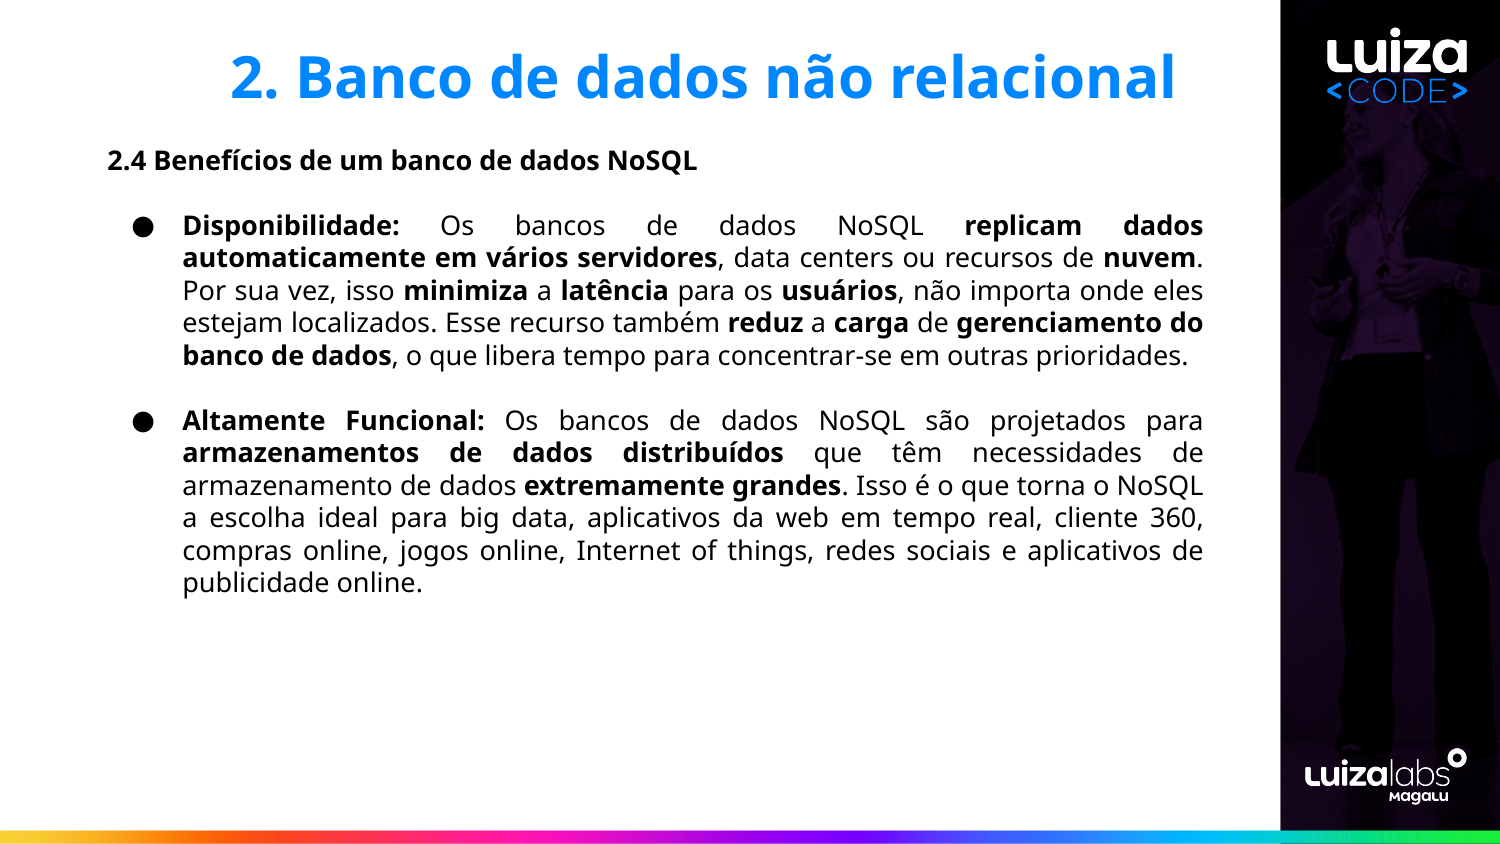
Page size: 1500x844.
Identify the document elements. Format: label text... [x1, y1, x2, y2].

picture [1233, 0, 1500, 844]
list 2. Banco de dados não relacional [143, 14, 1264, 116]
text_box 2.4 Benefícios de um banco de dados NoSQL Disponibilidade: Os bancos de dados NoSQL replicam dados automaticamente em vários servidores, data centers ou recursos de nuvem. Por sua vez, isso minimiza a latência para os usuários, não importa onde eles estejam localizados. Esse recurso também reduz a carga de gerenciamento do banco de dados, o que libera tempo para concentrar-se em outras prioridades. Altamente Funcional: Os bancos de dados NoSQL são projetados para armazenamentos de dados distribuídos que têm necessidades de armazenamento de dados extremamente grandes. Isso é o que torna o NoSQL a escolha ideal para big data, aplicativos da web em tempo real, cliente 360, compras online, jogos online, Internet of things, redes sociais e aplicativos de publicidade online. [92, 128, 1219, 646]
picture [0, 830, 1156, 844]
